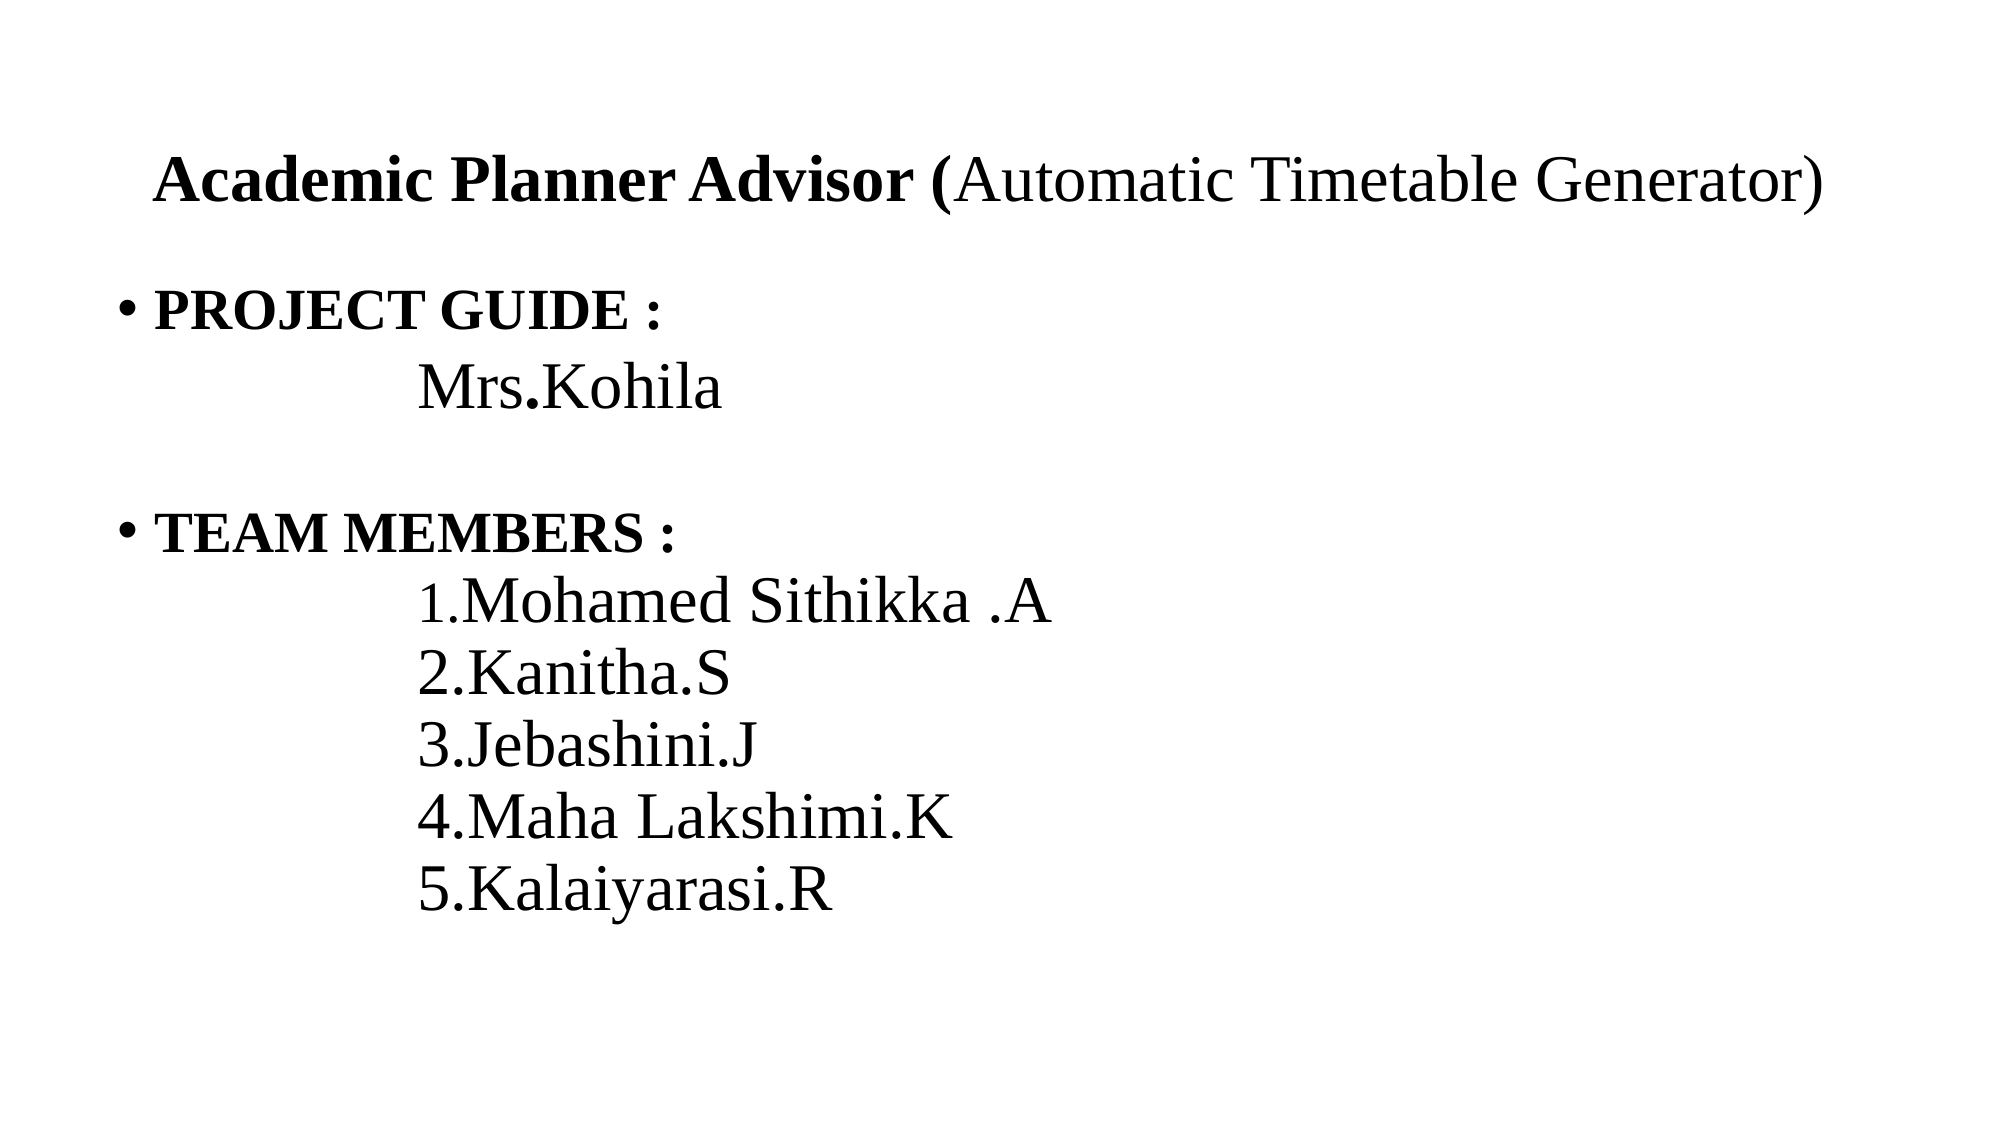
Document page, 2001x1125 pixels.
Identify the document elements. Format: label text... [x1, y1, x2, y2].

list Academic Planner Advisor (Automatic Timetable Generator) PROJECT GUIDE : Mrs.Kohila TEAM MEMBERS : 1.Mohamed Sithikka .A 2.Kanitha.S 3.Jebashini.J 4.Maha Lakshimi.K 5.Kalaiyarasi.R [102, 91, 1877, 1014]
